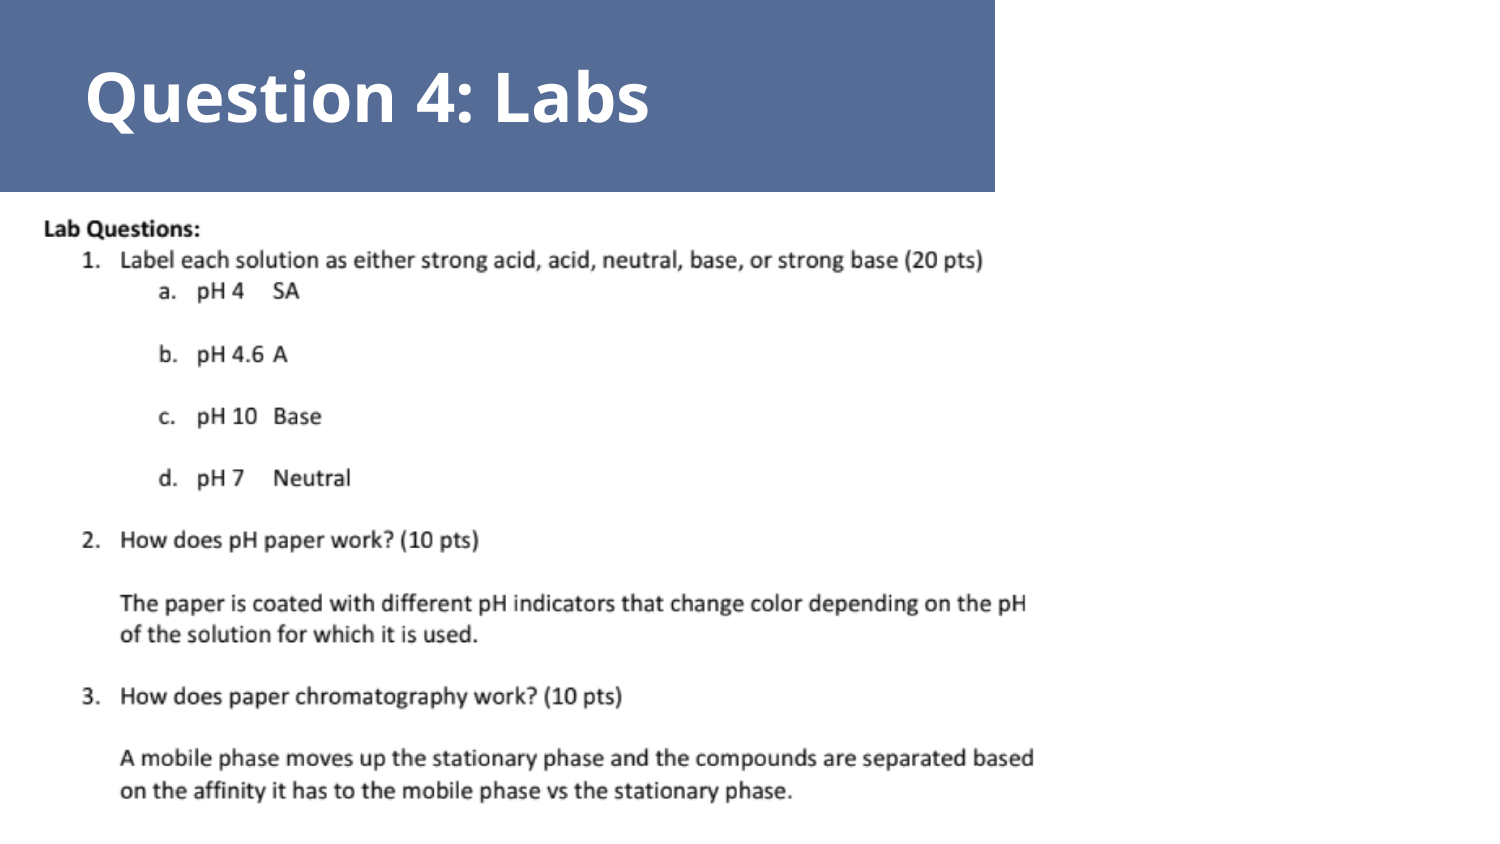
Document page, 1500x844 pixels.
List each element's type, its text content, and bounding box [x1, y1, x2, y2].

picture [22, 205, 1081, 808]
title Question 4: Labs [69, 39, 824, 203]
text_box [0, 0, 995, 192]
